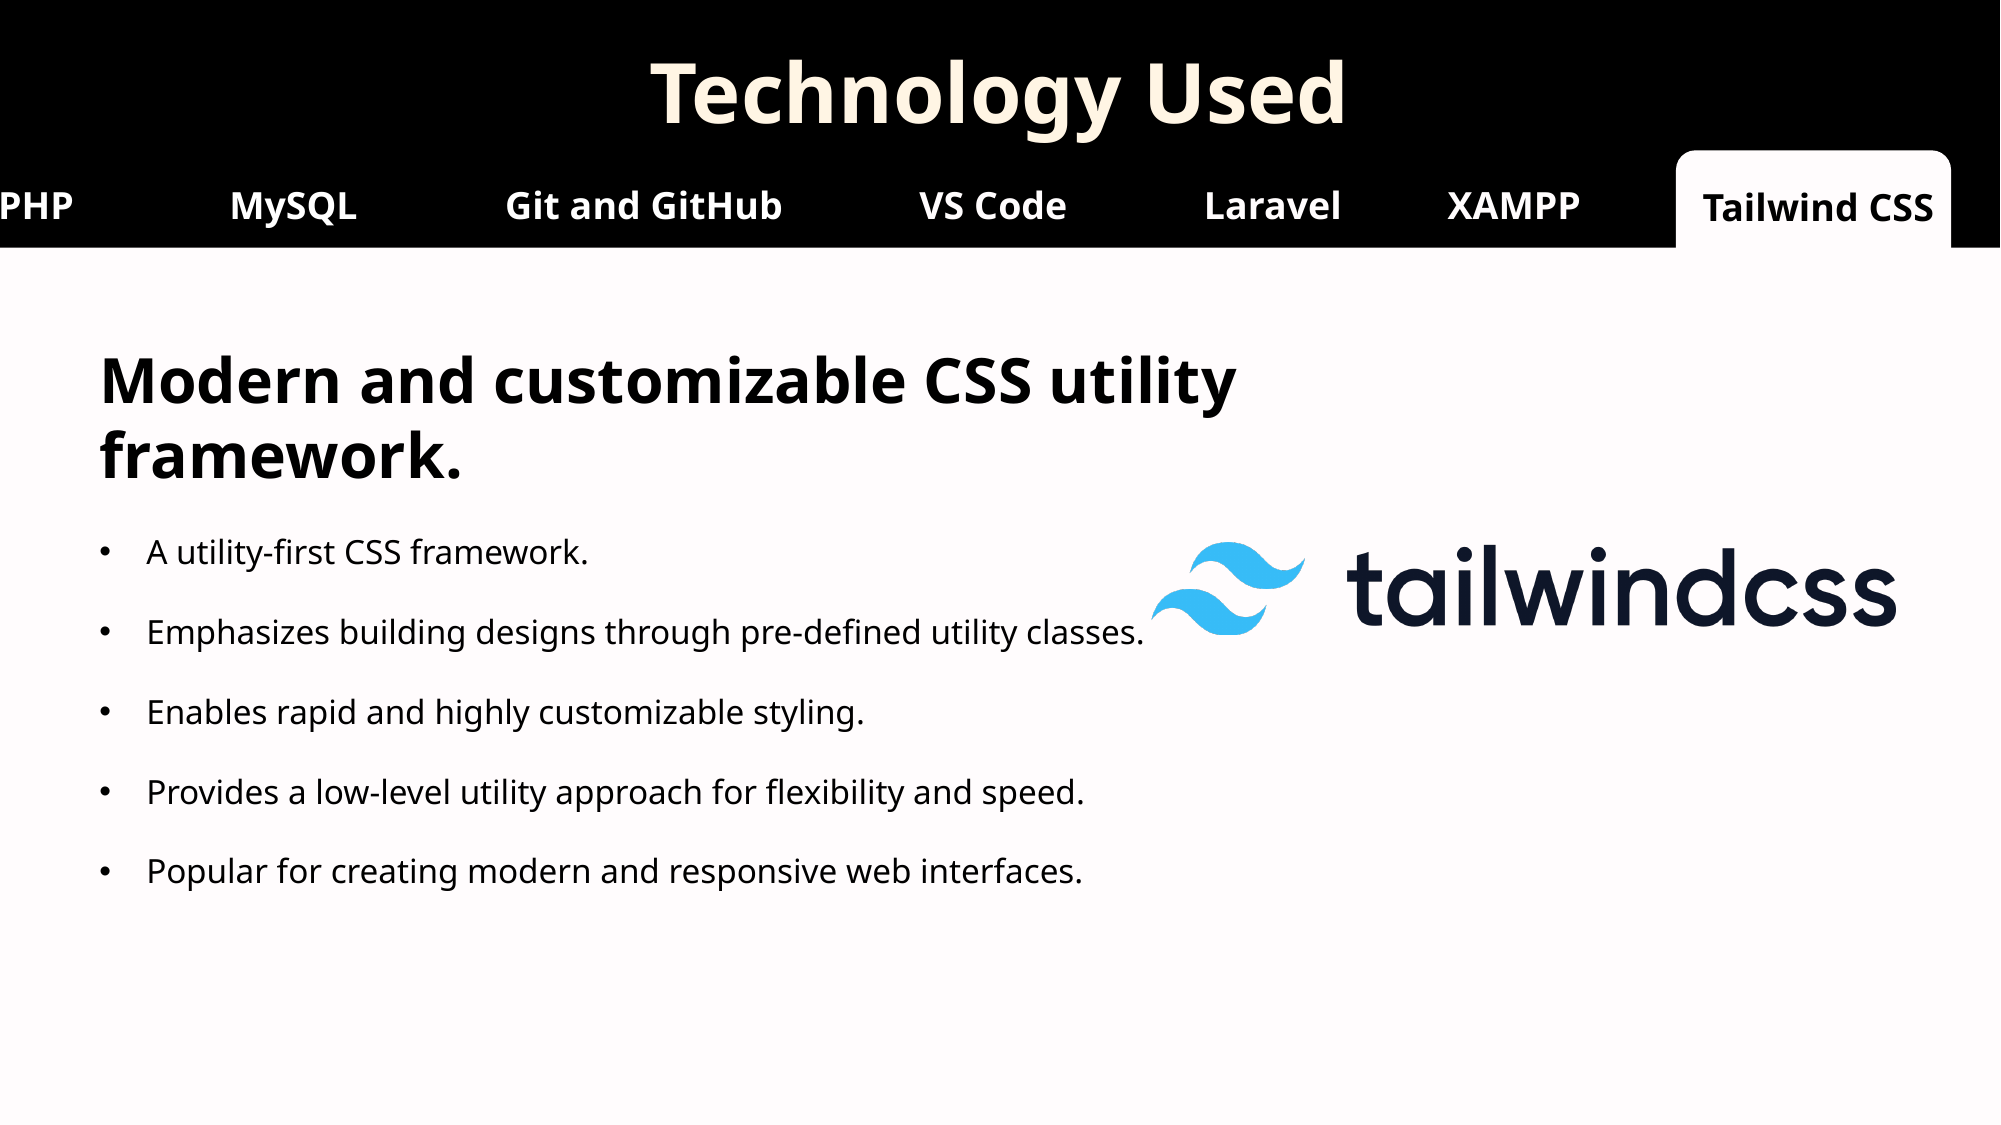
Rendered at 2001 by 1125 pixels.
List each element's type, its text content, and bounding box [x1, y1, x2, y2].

text_box Modern and customizable CSS utility framework. A utility-first CSS framework. Emphasizes building designs through pre-defined utility classes. Enables rapid and highly customizable styling. Provides a low-level utility approach for flexibility and speed. Popular for creating modern and responsive web interfaces. [84, 334, 1260, 898]
text_box Git and GitHub [490, 175, 798, 235]
picture [1151, 542, 1896, 635]
text_box XAMPP [1433, 174, 1596, 235]
text_box VS Code [904, 175, 1083, 235]
text_box Tailwind CSS [1677, 176, 1950, 236]
text_box Laravel [1189, 174, 1357, 235]
text_box [1674, 149, 1953, 247]
text_box PHP [0, 175, 89, 235]
text_box Technology Used [500, 32, 1500, 148]
text_box MySQL [214, 174, 373, 235]
text_box [0, 247, 2000, 1125]
